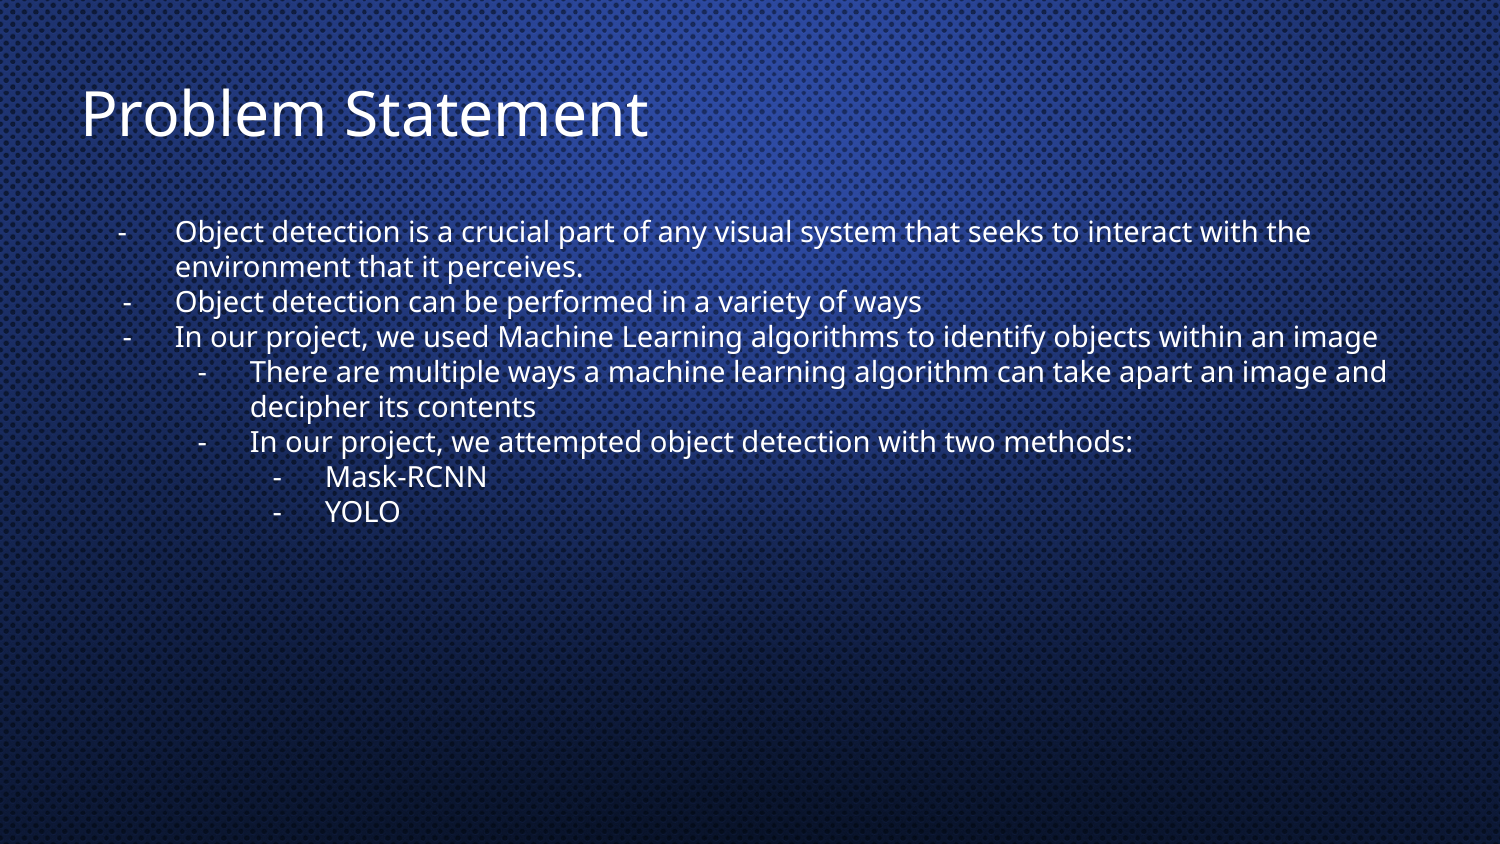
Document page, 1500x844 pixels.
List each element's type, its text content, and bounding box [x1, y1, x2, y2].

text_box Problem Statement [68, 73, 1288, 150]
picture [0, 0, 1500, 844]
text_box Object detection is a crucial part of any visual system that seeks to interact with the environment that it perceives. Object detection can be performed in a variety of ways In our project, we used Machine Learning algorithms to identify objects within an image There are multiple ways a machine learning algorithm can take apart an image and decipher its contents In our project, we attempted object detection with two methods: Mask-RCNN YOLO [88, 208, 1408, 569]
